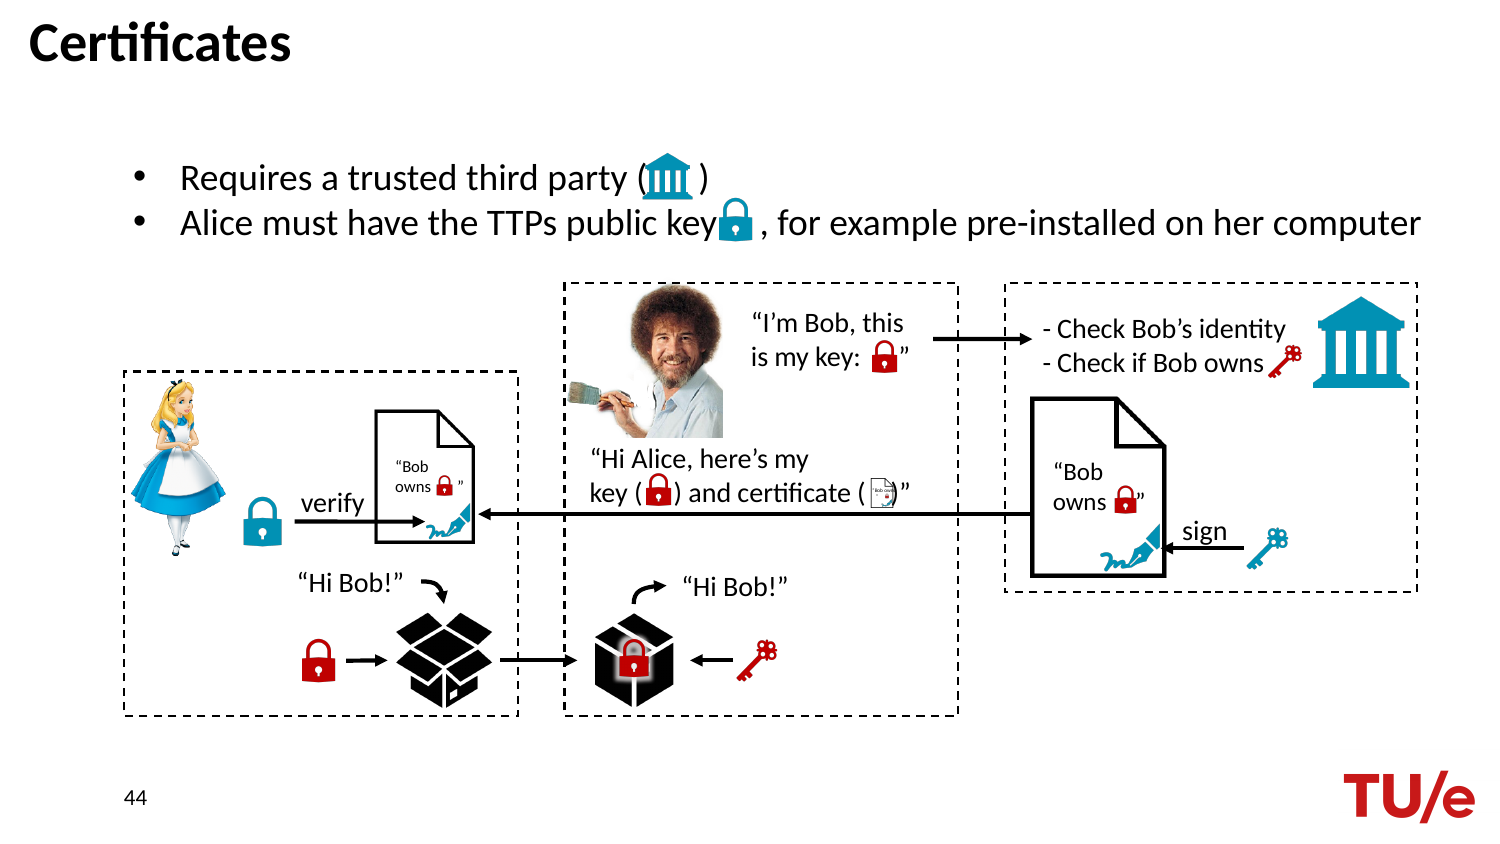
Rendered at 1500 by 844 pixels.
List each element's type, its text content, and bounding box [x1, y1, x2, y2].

text_box - Check Bob’s identity - Check if Bob owns [1024, 303, 1300, 386]
text_box sign [1207, 549, 1243, 554]
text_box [864, 475, 900, 511]
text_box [641, 578, 660, 612]
picture [126, 375, 295, 561]
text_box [421, 581, 444, 604]
text_box [1004, 282, 1300, 338]
title Certificates [0, 0, 1500, 89]
text_box “Hi Bob!” [666, 561, 806, 610]
picture [707, 191, 764, 248]
text_box sign [1207, 504, 1249, 548]
picture [733, 636, 781, 685]
text_box verify [286, 476, 344, 521]
picture [863, 335, 906, 378]
slide_number 44 [0, 749, 1338, 844]
picture [290, 632, 347, 689]
text_box [1004, 340, 1024, 378]
text_box verify [295, 522, 344, 526]
text_box [723, 282, 959, 512]
picture [1265, 281, 1422, 403]
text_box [989, 378, 1207, 596]
picture [387, 603, 501, 717]
picture [637, 468, 680, 511]
text_box “Hi Alice, here’s my key ( ) and certificate ( )” [574, 432, 931, 514]
text_box “Hi Bob!” [281, 557, 422, 606]
text_box [563, 282, 574, 512]
picture [1338, 749, 1500, 844]
picture [577, 603, 691, 717]
picture [567, 277, 723, 438]
text_box Requires a trusted third party ( ) Alice must have the TTPs public key , for example pre-installed on her computer [118, 145, 1438, 251]
text_box [123, 370, 519, 717]
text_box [344, 396, 505, 557]
text_box [563, 516, 959, 717]
text_box [1207, 386, 1418, 593]
picture [636, 145, 699, 207]
picture [1243, 524, 1292, 573]
